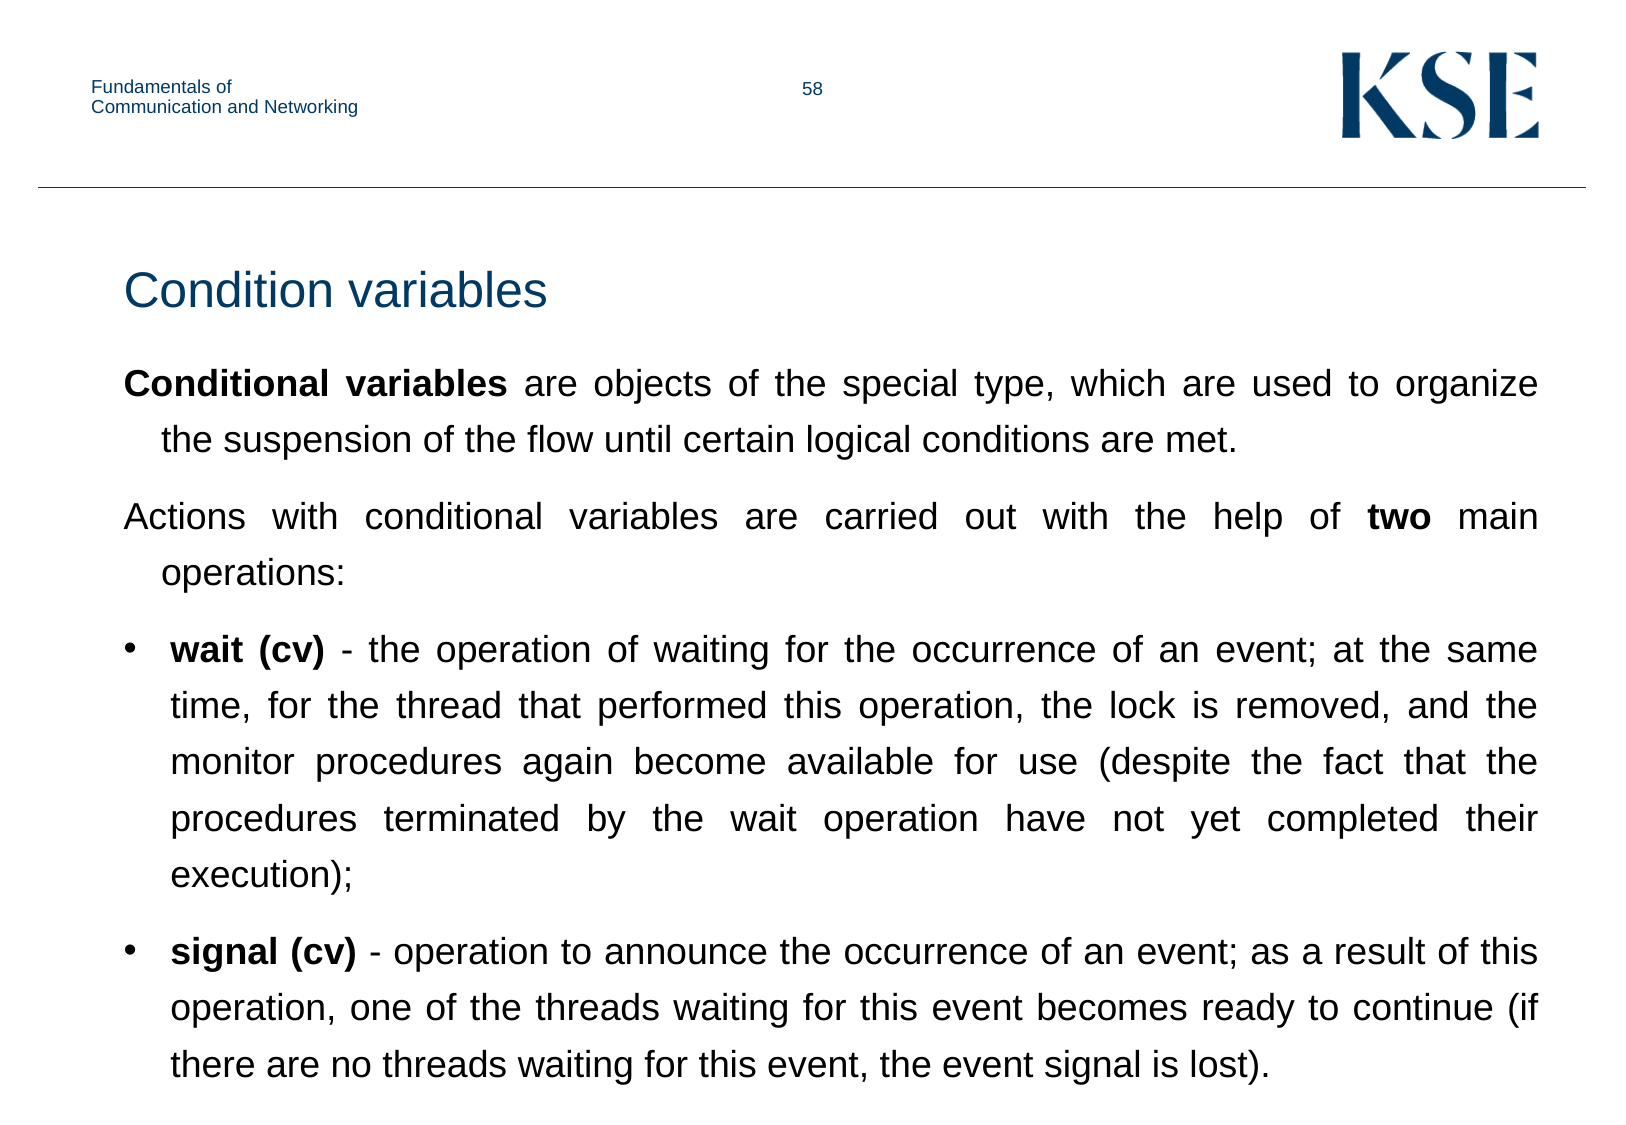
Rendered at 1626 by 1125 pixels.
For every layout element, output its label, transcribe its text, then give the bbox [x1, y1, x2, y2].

picture [1342, 51, 1539, 139]
list Fundamentals of Communication and Networking [76, 69, 379, 130]
list Conditional variables are objects of the special type, which are used to organize the suspension of the flow until certain logical conditions are met. Actions with conditional variables are carried out with the help of two main operations: wait (cv) - the operation of waiting for the occurrence of an event; at the same time, for the thread that performed this operation, the lock is removed, and the monitor procedures again become available for use (despite the fact that the procedures terminated by the wait operation have not yet completed their execution); signal (cv) - operation to announce the occurrence of an event; as a result of this operation, one of the threads waiting for this event becomes ready to continue (if there are no threads waiting for this event, the event signal is lost). [71, 339, 1554, 930]
list Condition variables [71, 256, 1020, 347]
